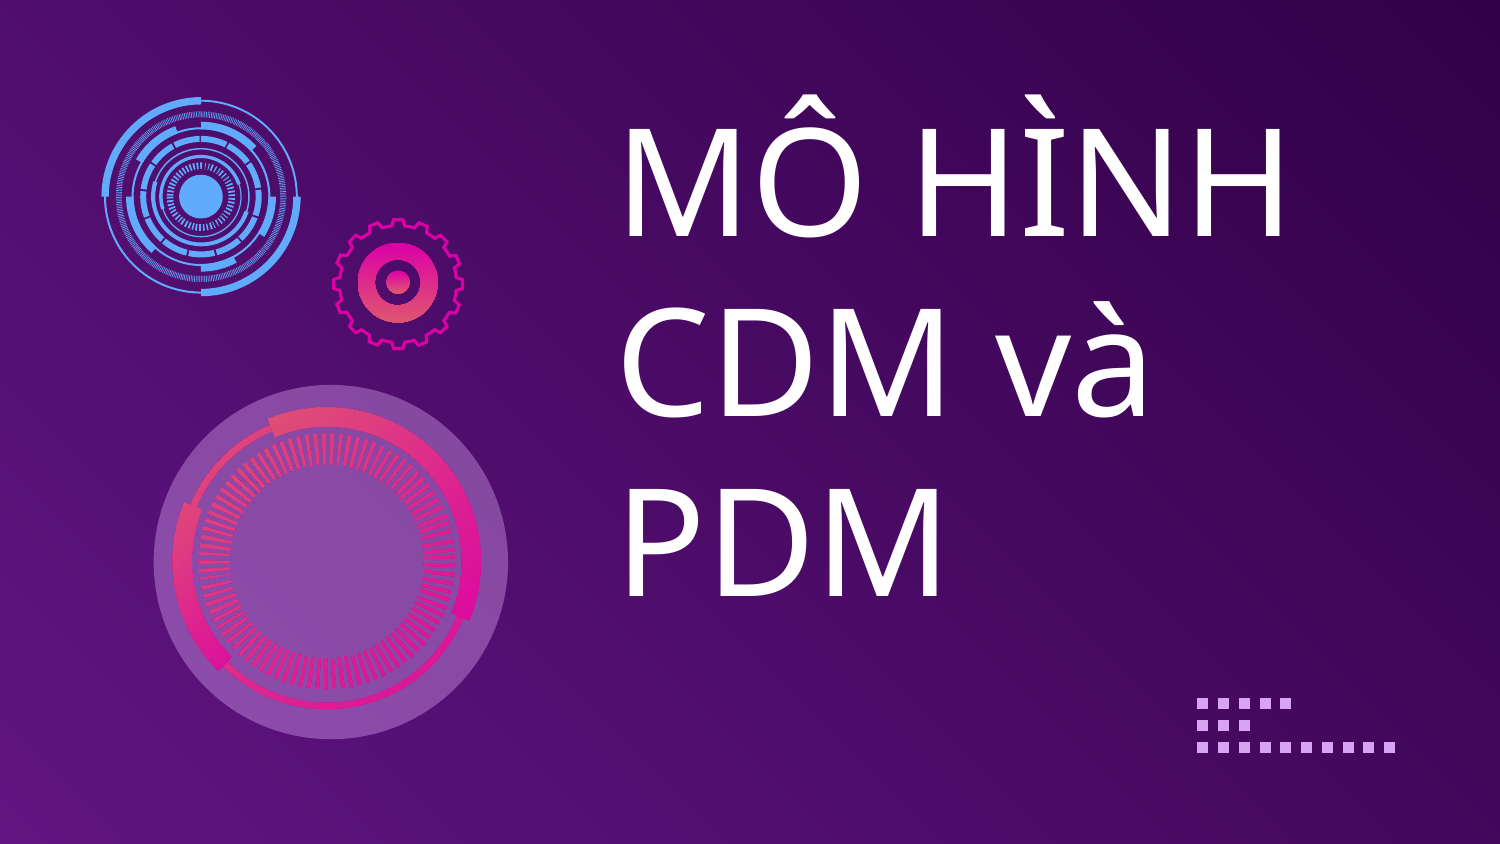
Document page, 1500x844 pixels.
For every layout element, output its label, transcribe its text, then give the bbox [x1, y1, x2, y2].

title MÔ HÌNH CDM và PDM [600, 61, 1399, 651]
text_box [1197, 697, 1396, 754]
